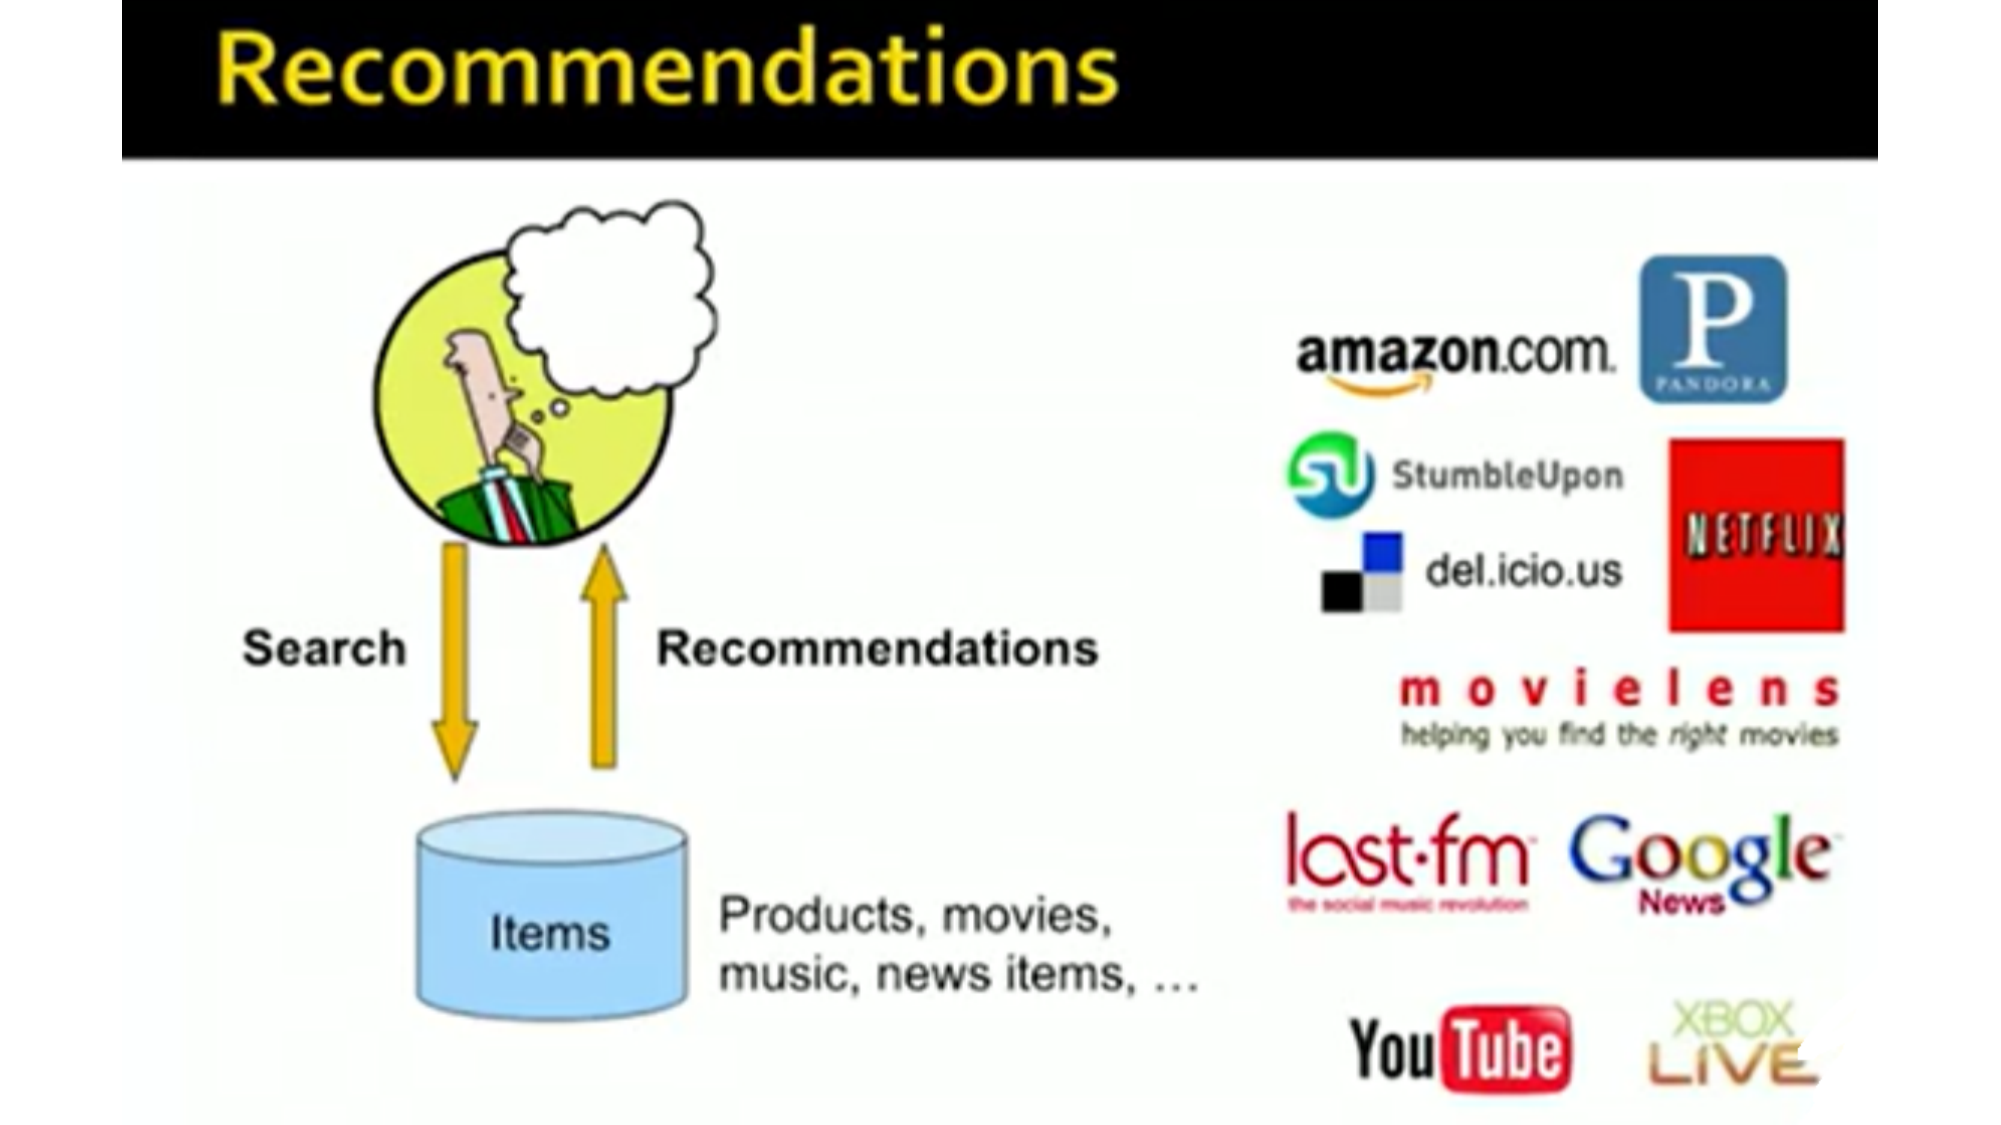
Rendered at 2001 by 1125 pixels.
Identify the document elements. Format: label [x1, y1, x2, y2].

picture [122, 0, 1878, 1125]
